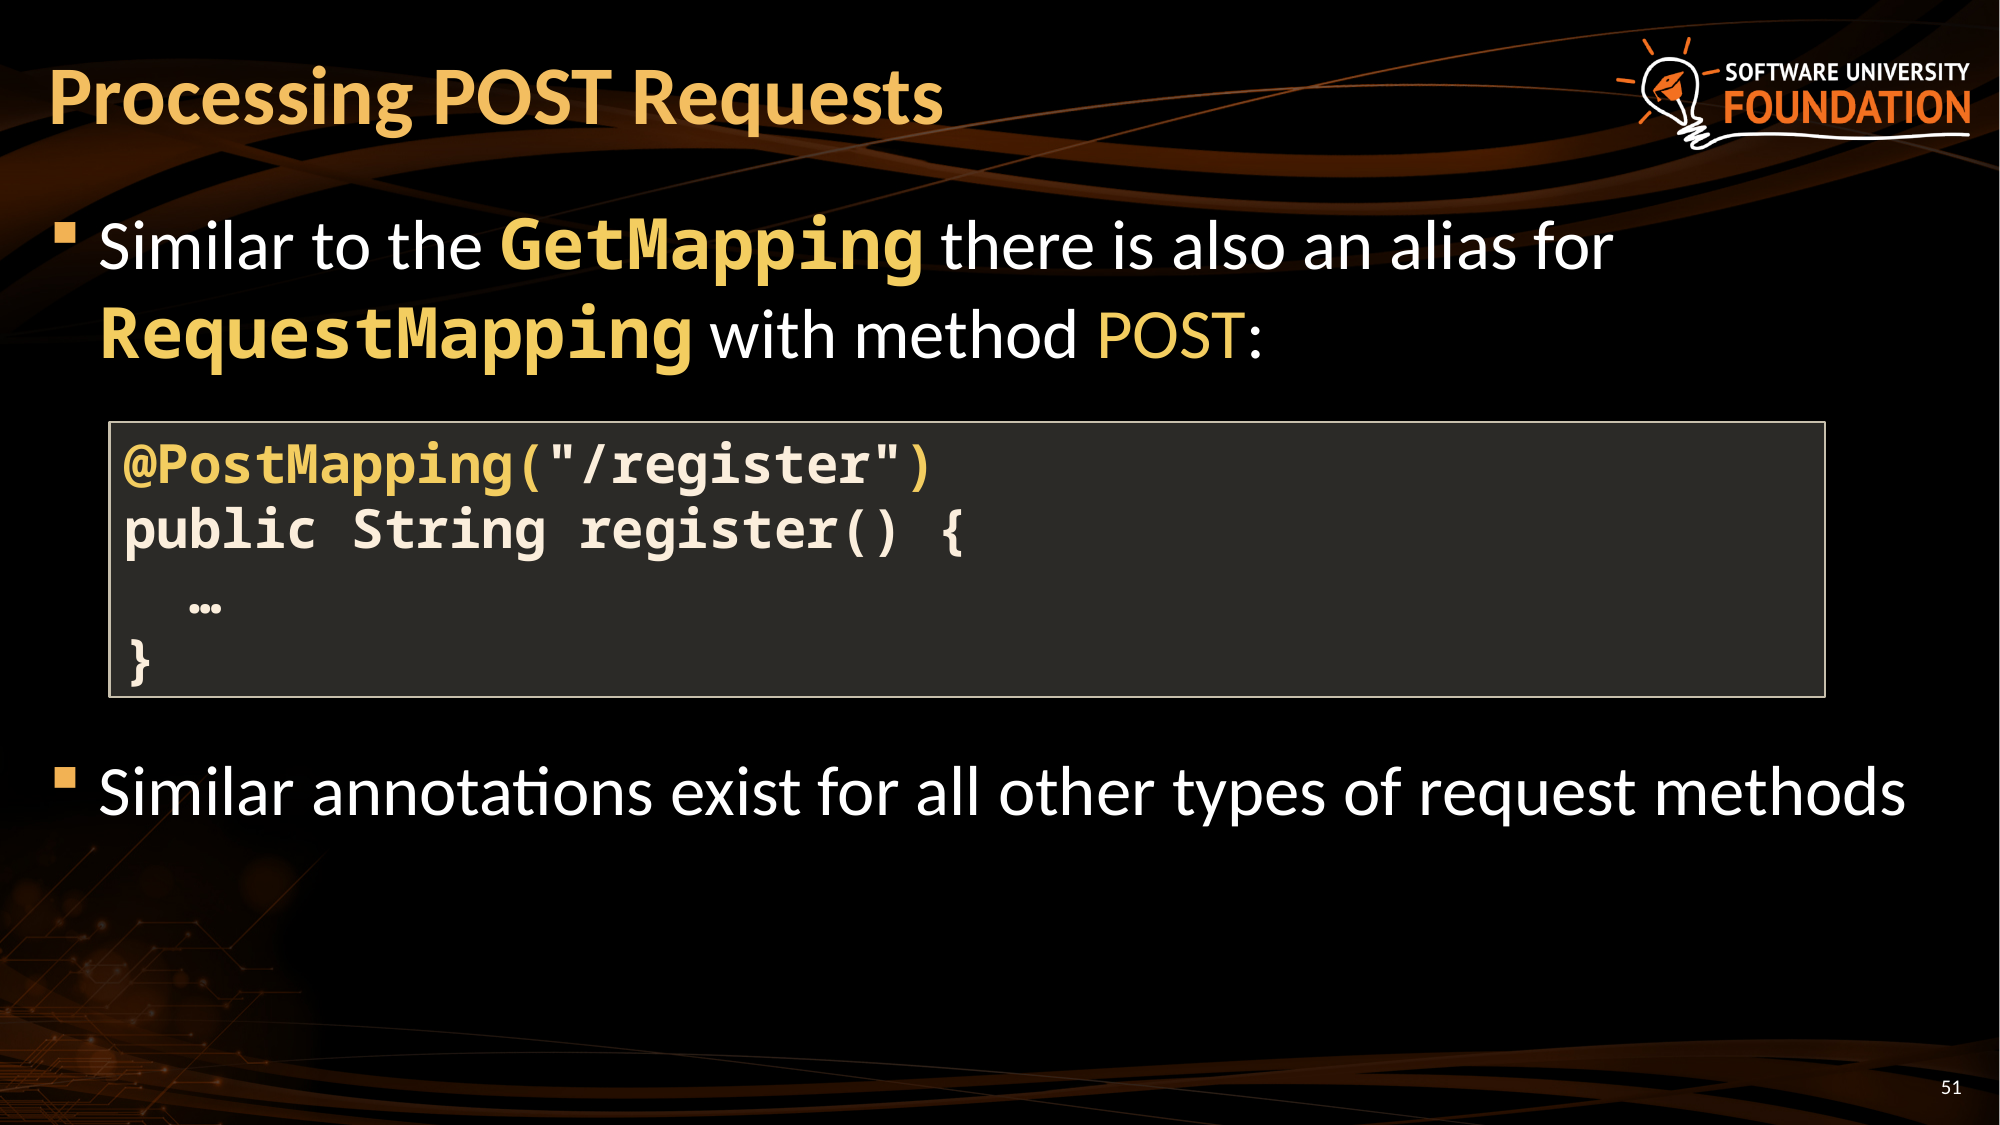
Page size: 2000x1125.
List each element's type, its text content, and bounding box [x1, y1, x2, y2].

picture [0, 0, 2000, 1125]
title Processing POST Requests [30, 6, 1602, 189]
text_box @PostMapping("/register") public String register() { … } [109, 422, 1825, 697]
list Similar to the GetMapping there is also an alias for RequestMapping with method POST: Similar annotations exist for all other types of request methods [31, 188, 1968, 1103]
